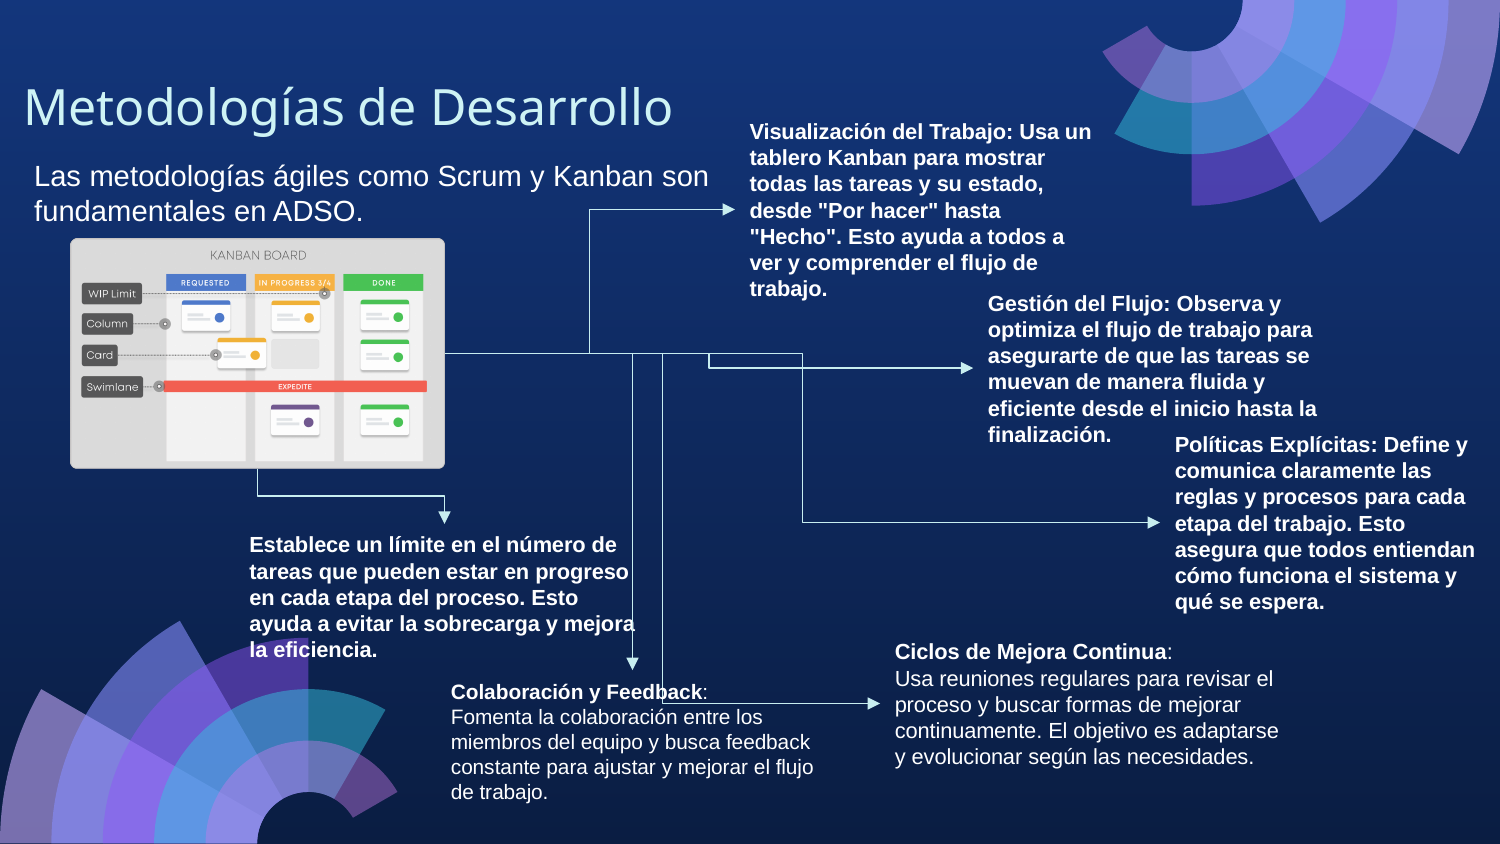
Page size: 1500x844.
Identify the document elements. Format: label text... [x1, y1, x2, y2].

text_box Ciclos de Mejora Continua: Usa reuniones regulares para revisar el proceso y buscar formas de mejorar continuamente. El objetivo es adaptarse y evolucionar según las necesidades. [880, 630, 1300, 777]
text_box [444, 353, 881, 718]
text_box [444, 210, 736, 350]
picture [70, 237, 445, 469]
text_box Las metodologías ágiles como Scrum y Kanban son fundamentales en ADSO. [19, 149, 734, 235]
text_box Visualización del Trabajo: Usa un tablero Kanban para mostrar todas las tareas y su estado, desde "Por hacer" hasta "Hecho". Esto ayuda a todos a ver y comprender el flujo de trabajo. [734, 110, 1110, 309]
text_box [323, 477, 379, 590]
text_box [444, 353, 633, 671]
text_box Establece un límite en el número de tareas que pueden estar en progreso en cada etapa del proceso. Esto ayuda a evitar la sobrecarga y mejora la eficiencia. [234, 523, 438, 670]
text_box Gestión del Flujo: Observa y optimiza el flujo de trabajo para asegurarte de que las tareas se muevan de manera fluida y eficiente desde el inicio hasta la finalización. [973, 281, 1341, 423]
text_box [885, 353, 1161, 524]
text_box Colaboración y Feedback: Fomenta la colaboración entre los miembros del equipo y busca feedback constante para ajustar y mejorar el flujo de trabajo. [436, 671, 835, 812]
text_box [882, 353, 974, 370]
text_box Políticas Explícitas: Define y comunica claramente las reglas y procesos para cada etapa del trabajo. Esto asegura que todos entiendan cómo funciona el sistema y qué se espera. [1160, 423, 1497, 622]
title Metodologías de Desarrollo [0, 68, 787, 150]
